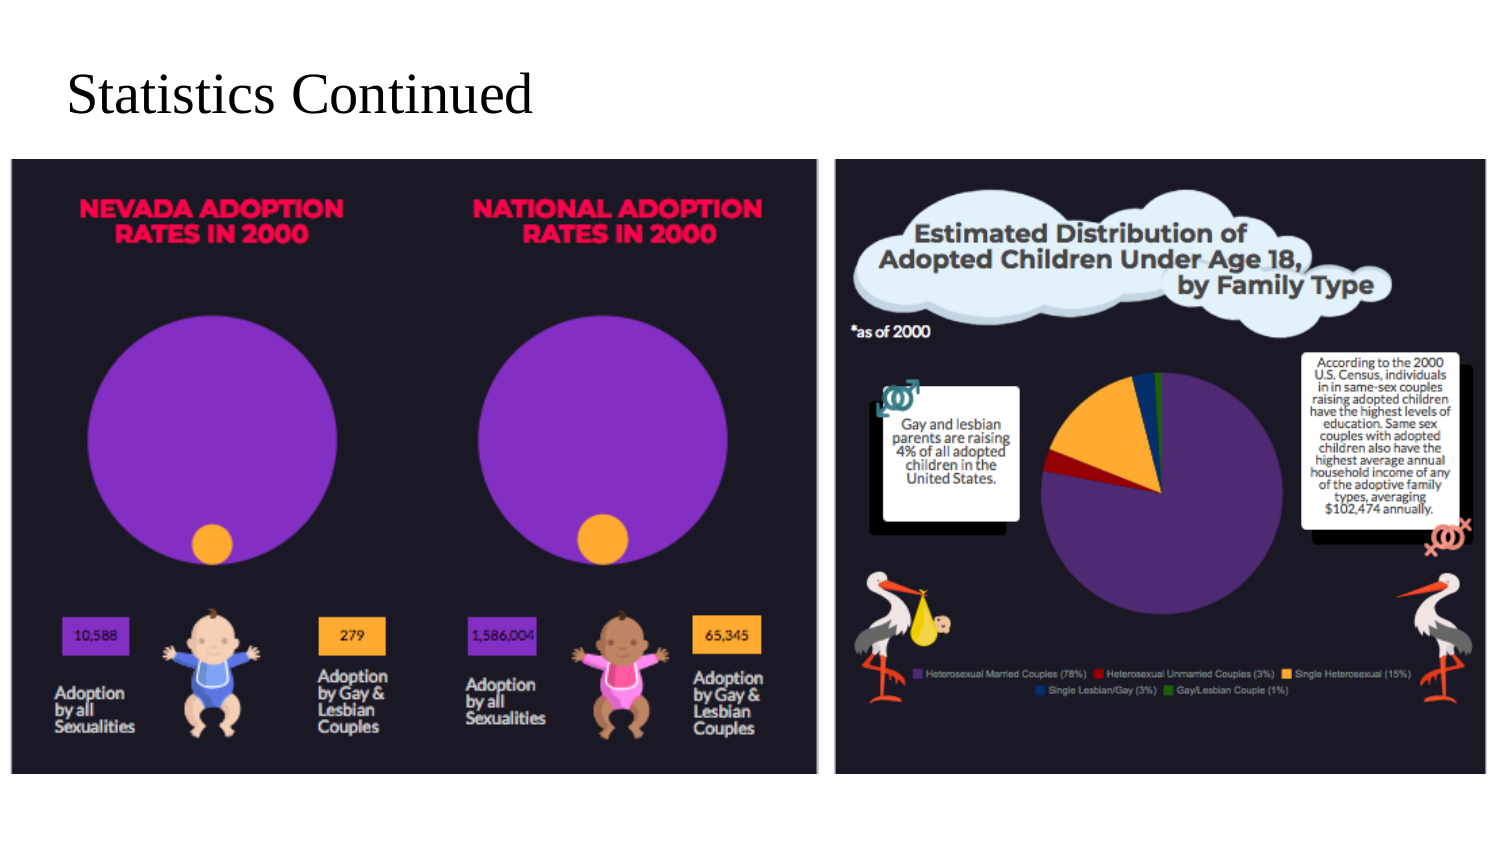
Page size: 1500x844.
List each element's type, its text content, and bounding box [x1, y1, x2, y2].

picture [833, 159, 1487, 774]
title Statistics Continued [51, 39, 1449, 134]
picture [10, 159, 820, 774]
